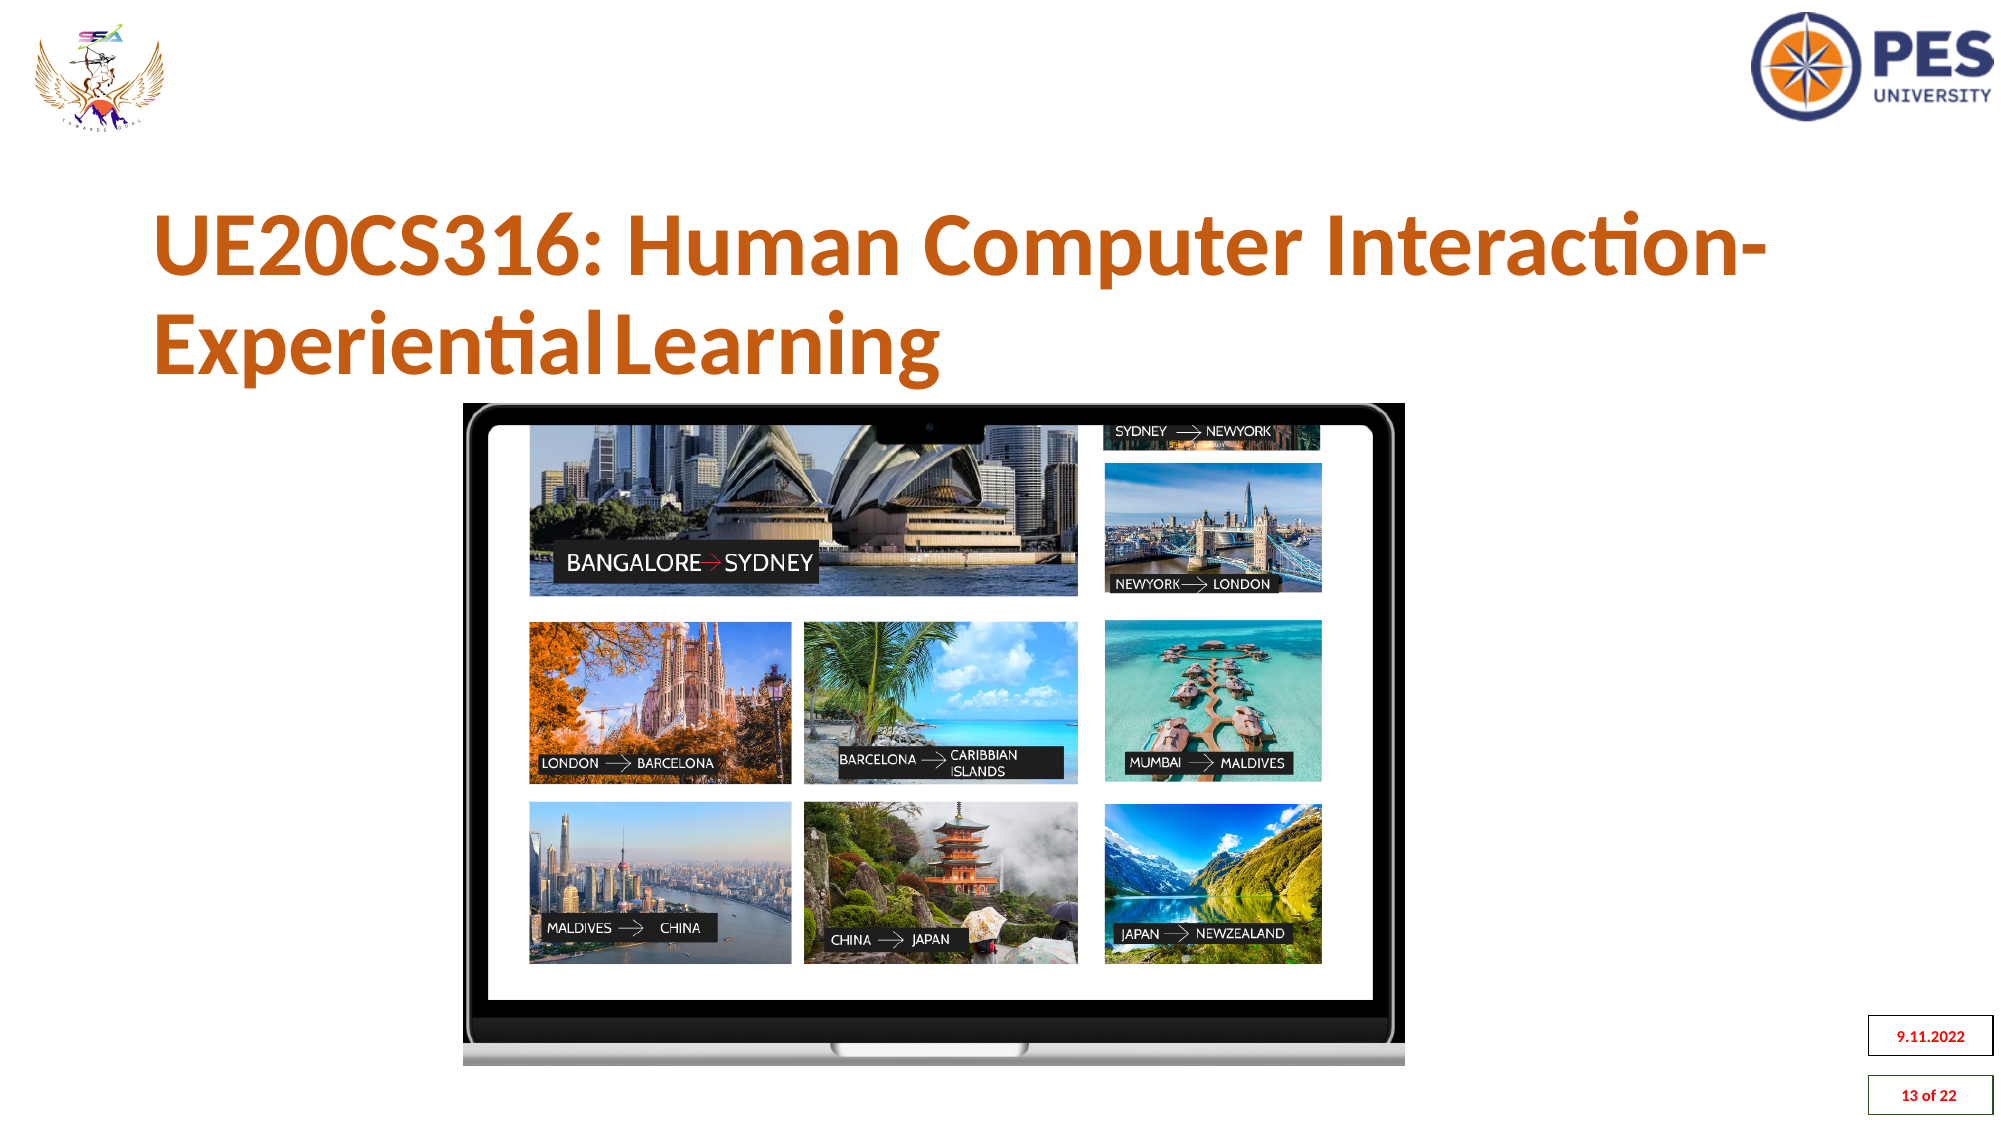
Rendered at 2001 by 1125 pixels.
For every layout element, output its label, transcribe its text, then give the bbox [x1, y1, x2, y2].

picture [1751, 12, 1994, 125]
picture [17, 22, 185, 136]
picture [462, 403, 1405, 1066]
title UE20CS316: Human Computer Interaction-Experiential Learning [137, 186, 1863, 404]
